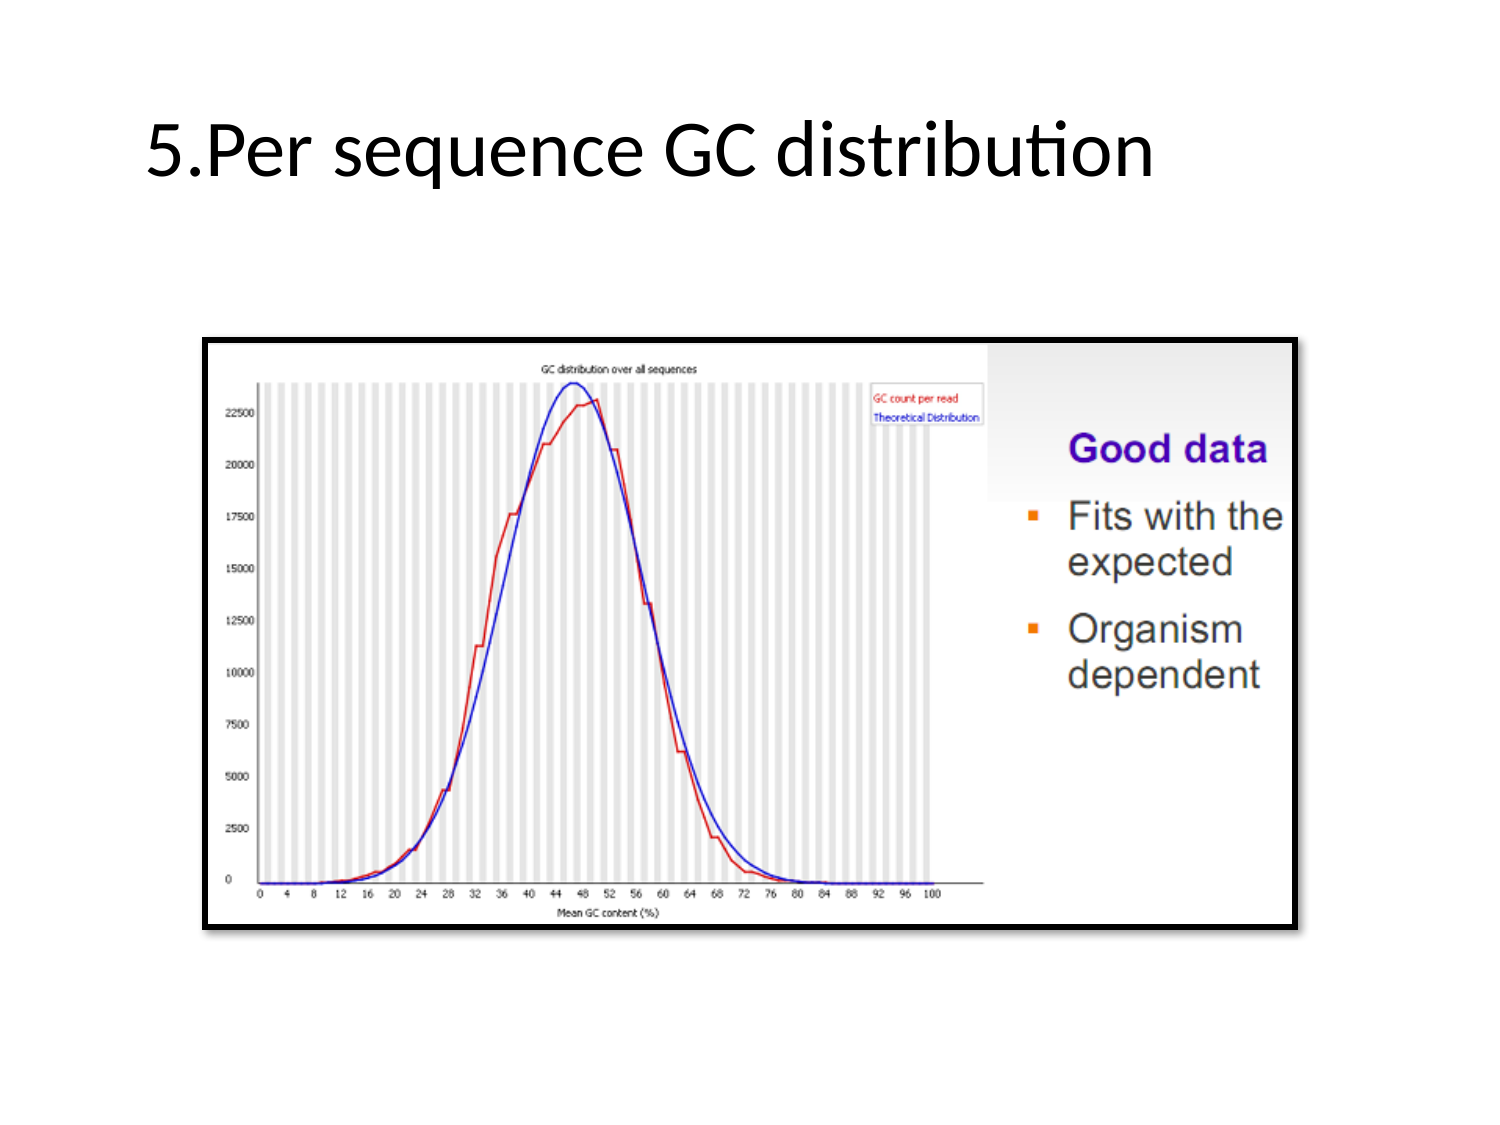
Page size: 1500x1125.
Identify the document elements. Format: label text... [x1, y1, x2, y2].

title 5.Per sequence GC distribution [74, 49, 1228, 238]
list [207, 342, 1293, 925]
